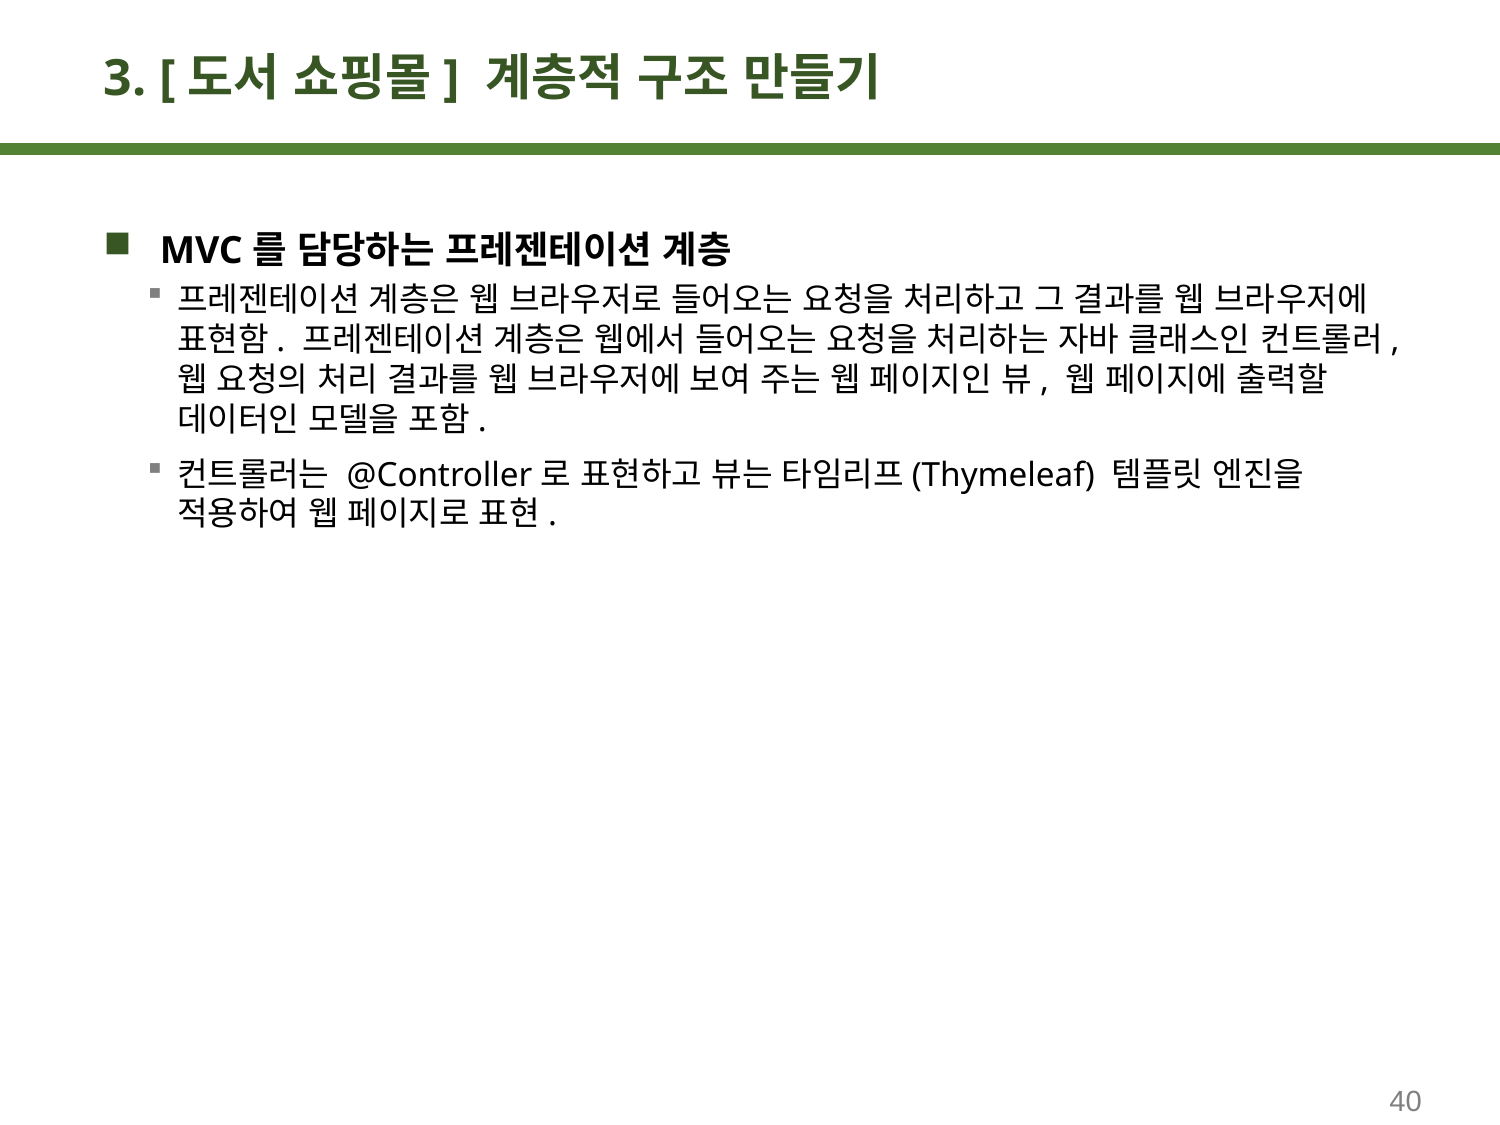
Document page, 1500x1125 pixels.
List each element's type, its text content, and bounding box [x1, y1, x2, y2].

list MVC를 담당하는 프레젠테이션 계층 프레젠테이션 계층은 웹 브라우저로 들어오는 요청을 처리하고 그 결과를 웹 브라우저에 표현함. 프레젠테이션 계층은 웹에서 들어오는 요청을 처리하는 자바 클래스인 컨트롤러, 웹 요청의 처리 결과를 웹 브라우저에 보여 주는 웹 페이지인 뷰, 웹 페이지에 출력할 데이터인 모델을 포함. 컨트롤러는 @Controller로 표현하고 뷰는 타임리프(Thymeleaf) 템플릿 엔진을 적용하여 웹 페이지로 표현. [88, 196, 1436, 1083]
title 3. [도서 쇼핑몰] 계층적 구조 만들기 [88, 30, 1211, 121]
